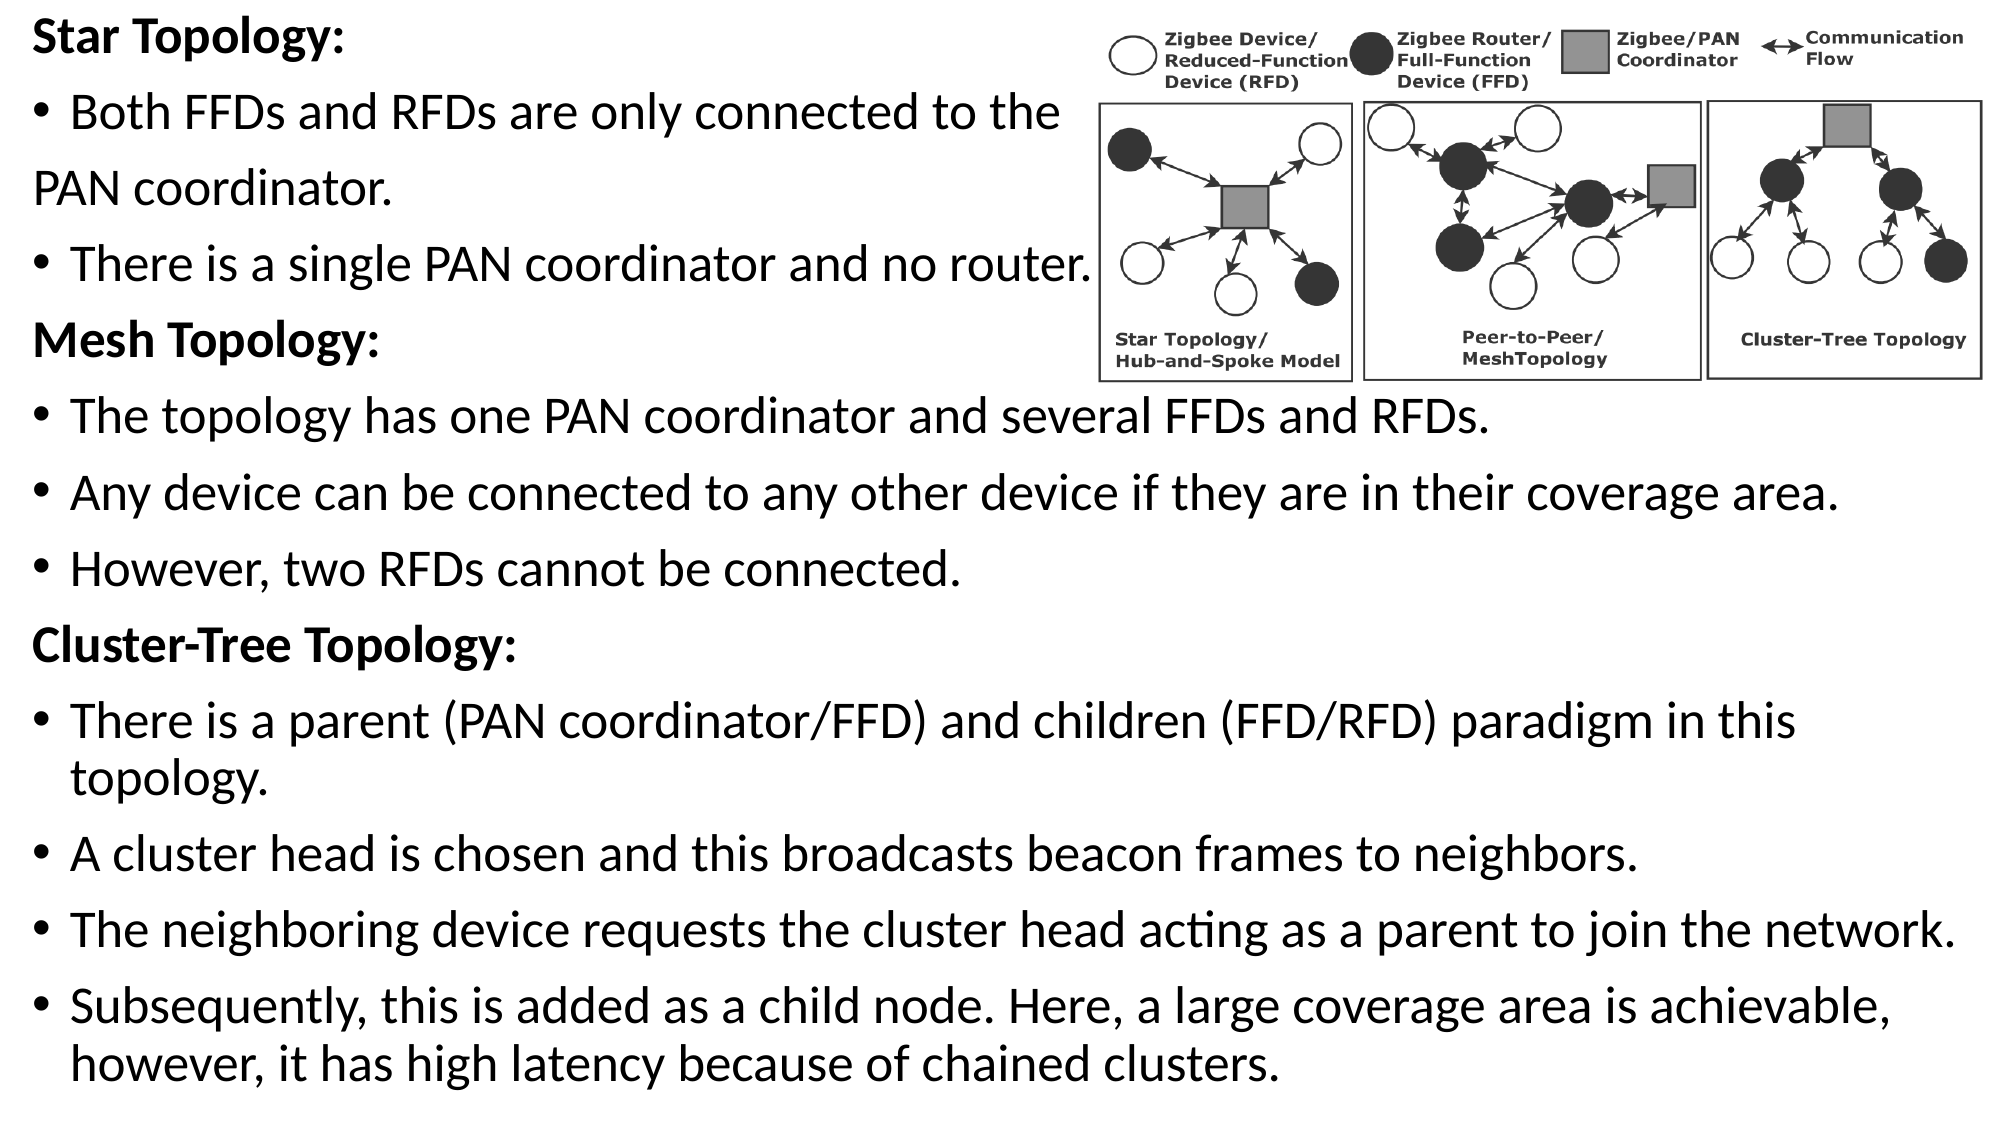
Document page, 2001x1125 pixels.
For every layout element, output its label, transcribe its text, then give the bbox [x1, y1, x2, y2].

text_box Star Topology: Both FFDs and RFDs are only connected to the PAN coordinator. There is a single PAN coordinator and no router. Mesh Topology: The topology has one PAN coordinator and several FFDs and RFDs. Any device can be connected to any other device if they are in their coverage area. However, two RFDs cannot be connected. Cluster-Tree Topology: There is a parent (PAN coordinator/FFD) and children (FFD/RFD) paradigm in this topology. A cluster head is chosen and this broadcasts beacon frames to neighbors. The neighboring device requests the cluster head acting as a parent to join the network. Subsequently, this is added as a child node. Here, a large coverage area is achievable, however, it has high latency because of chained clusters. [17, 0, 1982, 1125]
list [1078, 10, 2000, 385]
